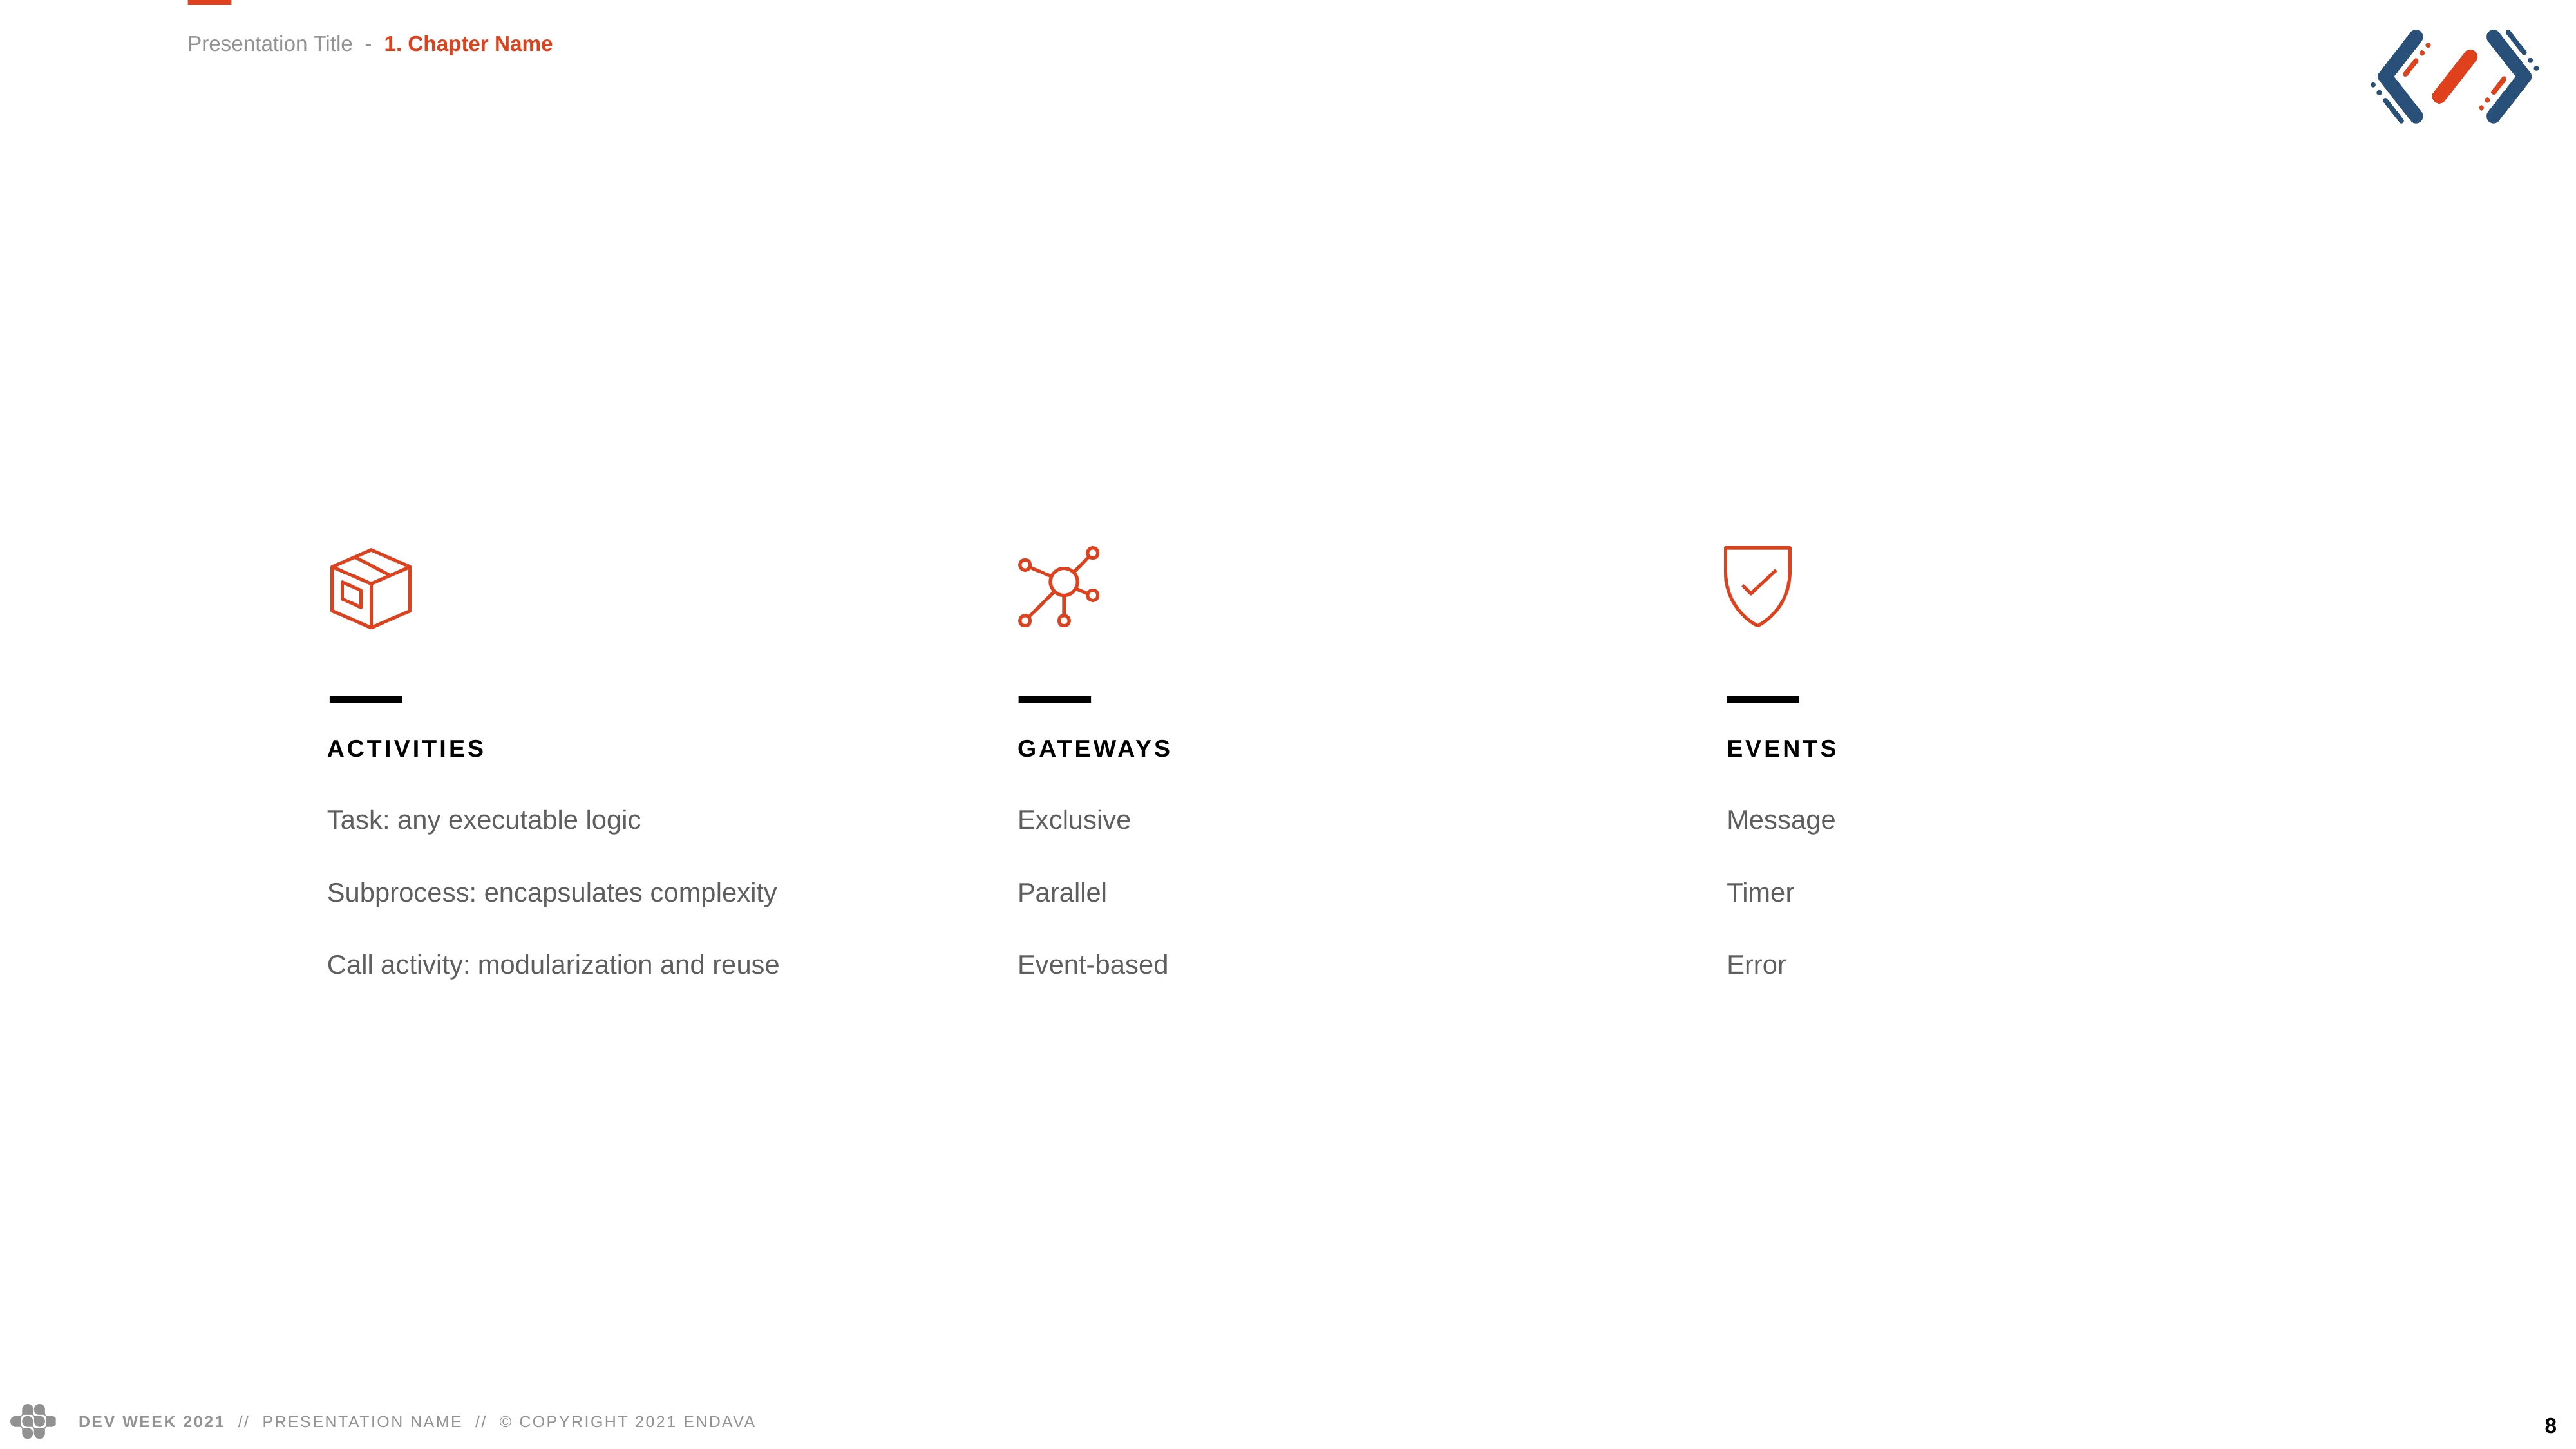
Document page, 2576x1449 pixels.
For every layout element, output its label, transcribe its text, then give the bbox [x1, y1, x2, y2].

text_box [329, 696, 402, 703]
slide_number 8 [2523, 1403, 2565, 1445]
text_box Activities Task: any executable logic Subprocess: encapsulates complexity Call activity: modularization and reuse [319, 728, 876, 987]
text_box [1018, 696, 1092, 703]
picture [1018, 546, 1099, 628]
picture [330, 547, 412, 629]
picture [1717, 546, 1799, 628]
text_box Gateways Exclusive Parallel Event-based [1010, 728, 1566, 987]
text_box [1727, 696, 1799, 703]
picture [2309, 0, 2576, 209]
text_box EVENTS Message Timer Error [1719, 728, 2276, 987]
list Presentation Title - 1. Chapter Name [179, 21, 567, 64]
